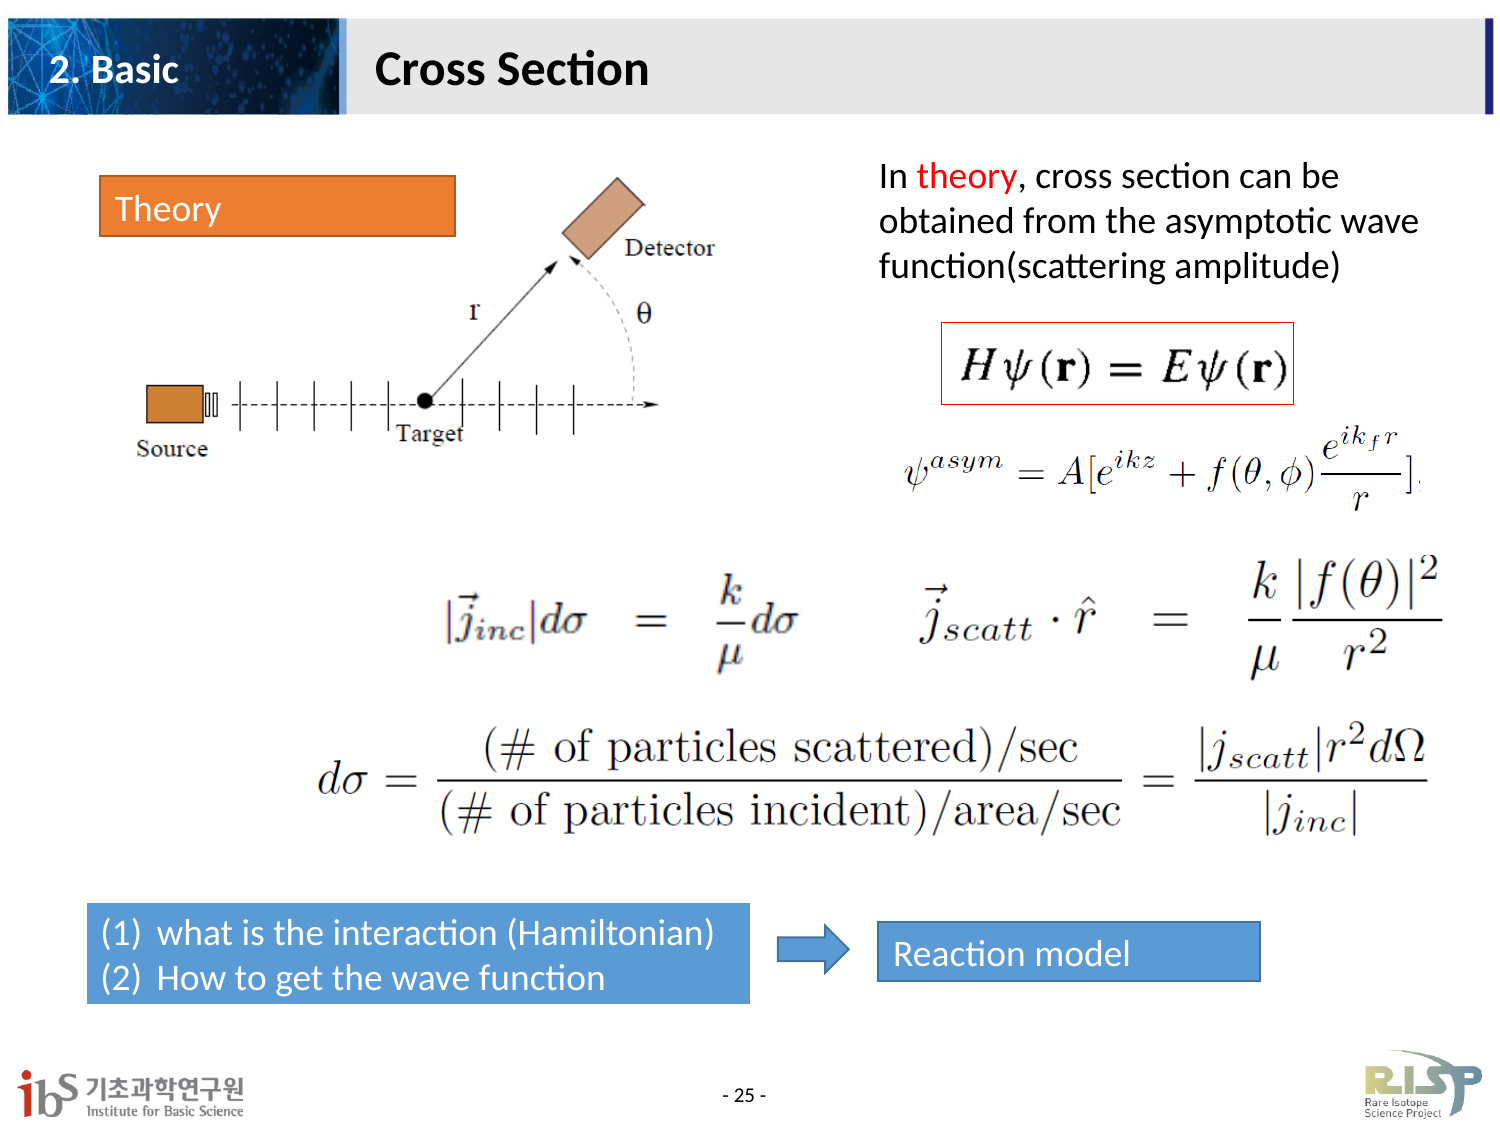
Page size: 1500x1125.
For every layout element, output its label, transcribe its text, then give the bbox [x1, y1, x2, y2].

picture [2, 10, 1500, 490]
text_box In theory, cross section can be obtained from the asymptotic wave function(scattering amplitude) [864, 143, 1459, 294]
picture [283, 710, 1459, 848]
picture [406, 550, 814, 680]
picture [1364, 1049, 1482, 1119]
text_box [776, 923, 851, 976]
text_box Reaction model [877, 921, 1261, 982]
text_box what is the interaction (Hamiltonian) How to get the wave function [84, 899, 753, 1007]
picture [17, 1070, 243, 1117]
picture [887, 425, 1456, 692]
picture [941, 322, 1294, 405]
